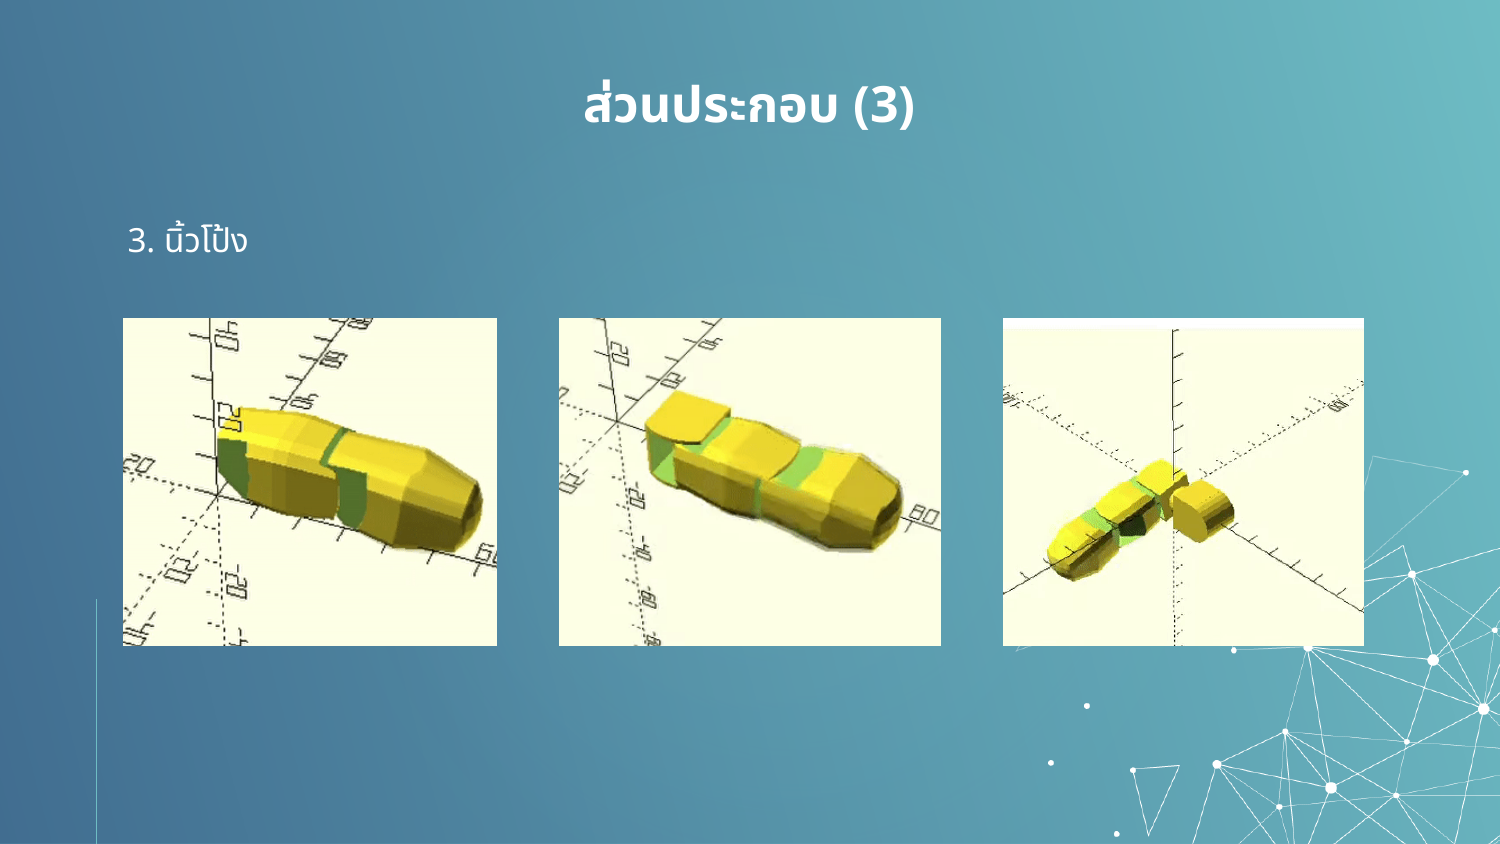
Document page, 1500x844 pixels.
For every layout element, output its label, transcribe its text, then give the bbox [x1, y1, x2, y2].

text_box 3. นิ้วโป้ง [105, 188, 1279, 284]
picture [0, 0, 1500, 844]
title ส่วนประกอบ (3) [322, 57, 1178, 154]
